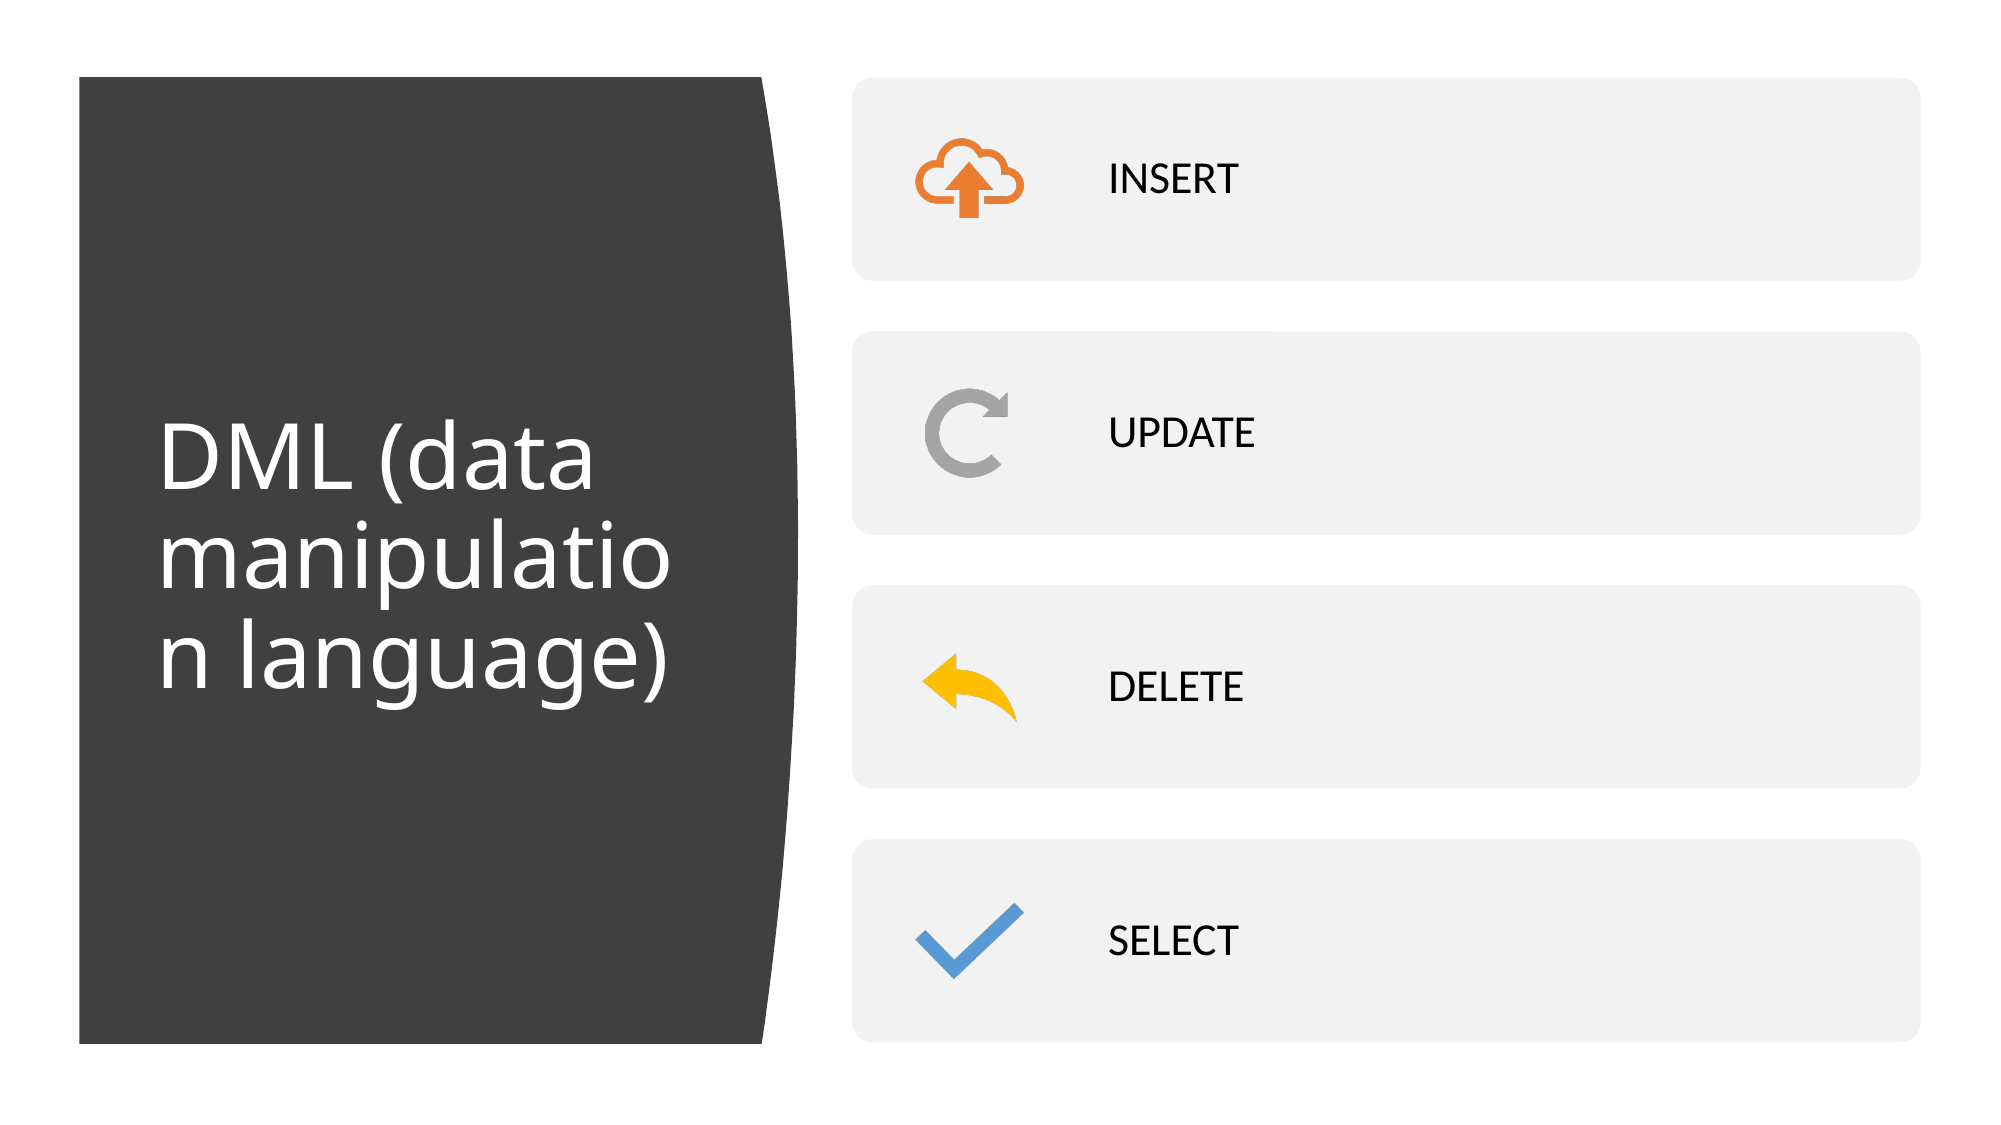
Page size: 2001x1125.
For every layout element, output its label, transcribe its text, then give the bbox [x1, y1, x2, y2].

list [852, 77, 1921, 1043]
title DML (data manipulation language) [141, 166, 702, 953]
text_box [78, 76, 800, 1045]
